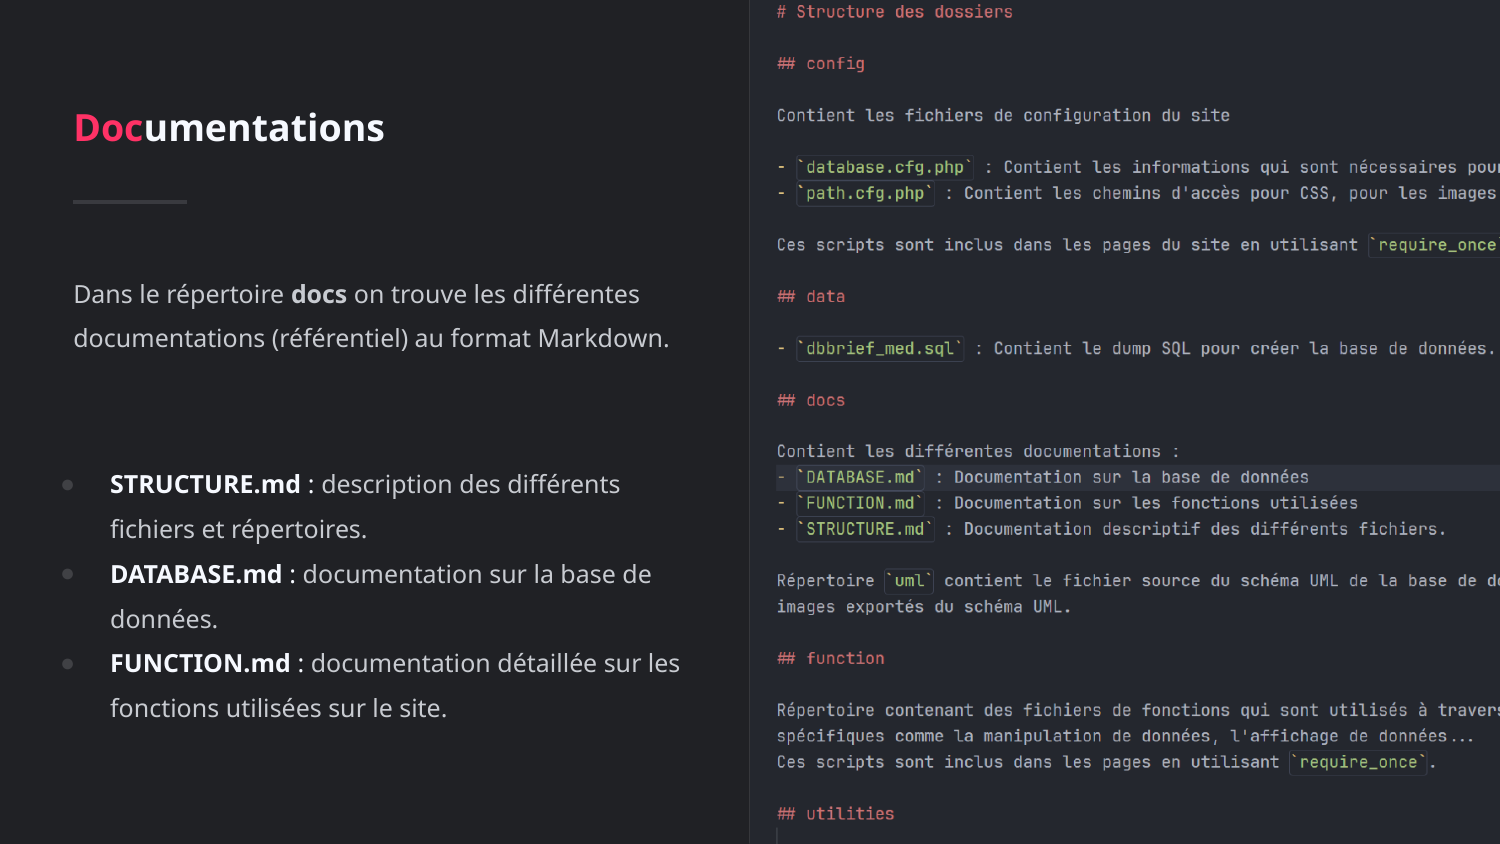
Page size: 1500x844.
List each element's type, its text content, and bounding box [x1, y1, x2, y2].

text_box Documentations [73, 94, 677, 149]
text_box STRUCTURE.md : description des différents fichiers et répertoires. DATABASE.md : documentation sur la base de données. FUNCTION.md : documentation détaillée sur les fonctions utilisées sur le site. [20, 438, 702, 780]
text_box Dans le répertoire docs on trouve les différentes documentations (référentiel) au format Markdown. [73, 263, 677, 354]
picture [749, 0, 1500, 844]
